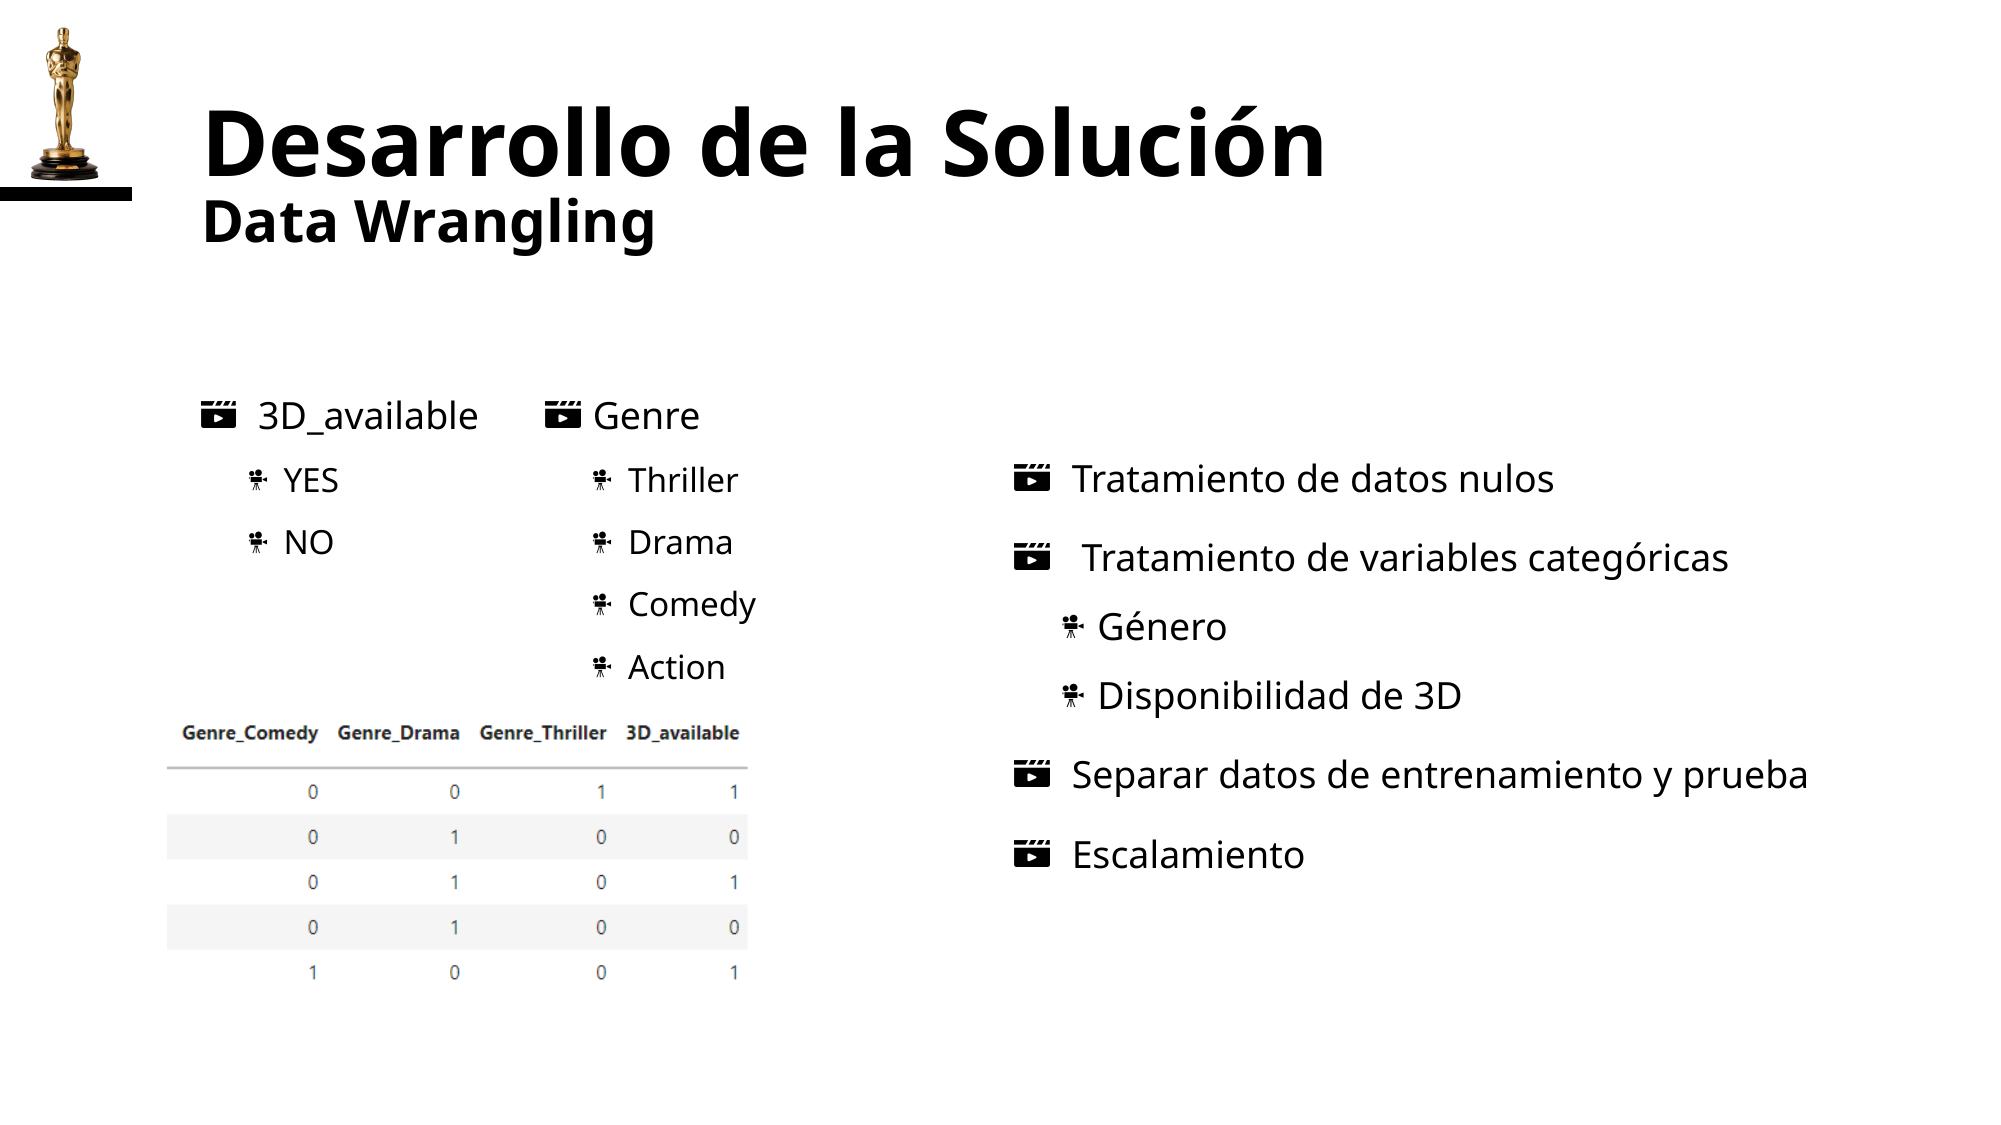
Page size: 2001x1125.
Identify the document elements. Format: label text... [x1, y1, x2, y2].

picture [590, 467, 614, 491]
picture [27, 25, 102, 184]
picture [590, 529, 614, 554]
picture [545, 401, 572, 428]
picture [167, 701, 762, 1004]
list Tratamiento de datos nulos Tratamiento de variables categóricas Género Disponibilidad de 3D Separar datos de entrenamiento y prueba Escalamiento [999, 434, 1833, 912]
picture [246, 529, 270, 554]
picture [590, 591, 614, 616]
picture [246, 467, 270, 491]
picture [1014, 760, 1042, 787]
picture [1059, 681, 1087, 708]
picture [201, 401, 228, 428]
text_box 3D_available YES NO [186, 371, 530, 592]
picture [1014, 543, 1042, 570]
picture [1059, 612, 1087, 639]
picture [1014, 464, 1042, 491]
picture [1014, 840, 1042, 867]
picture [590, 654, 614, 678]
text_box Genre Thriller Drama Comedy Action [530, 371, 835, 702]
title Desarrollo de la Solución Data Wrangling [186, 93, 1814, 283]
